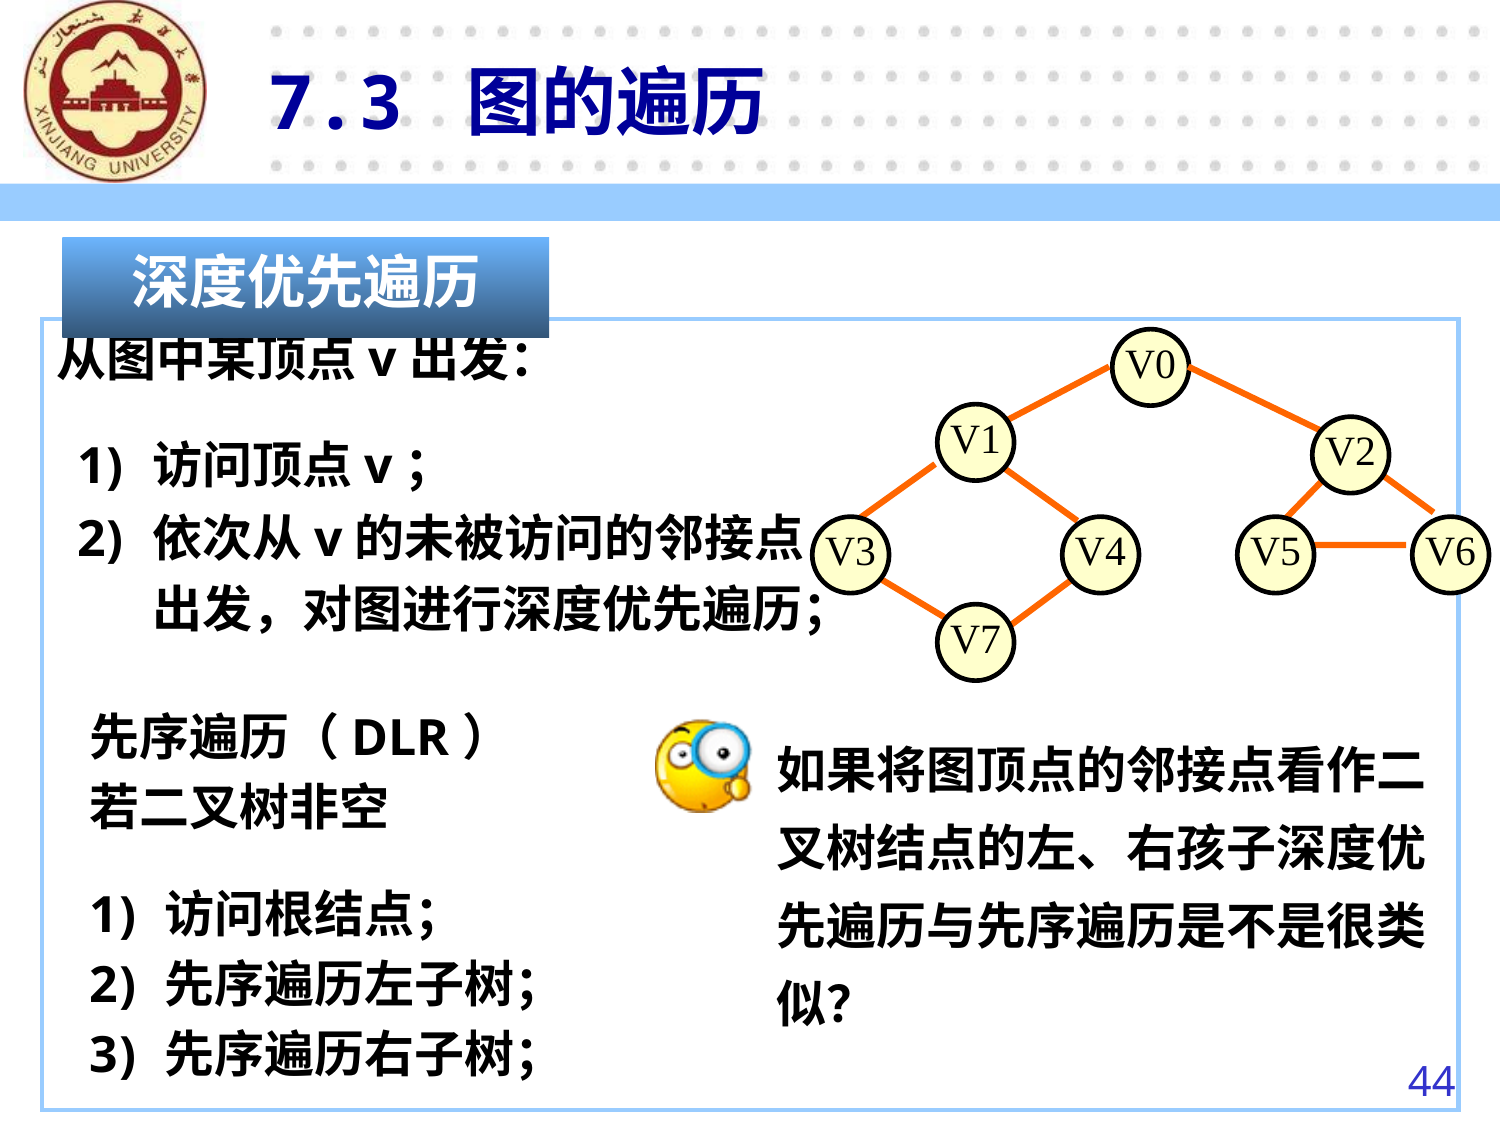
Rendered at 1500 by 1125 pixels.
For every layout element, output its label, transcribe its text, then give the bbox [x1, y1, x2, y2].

picture [262, 24, 1500, 183]
text_box 先序遍历（DLR） 若二叉树非空 [75, 697, 713, 843]
picture [23, 0, 207, 183]
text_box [799, 328, 1500, 681]
text_box 访问根结点； 先序遍历左子树； 先序遍历右子树； [75, 875, 850, 1090]
slide_number 44 [1328, 1047, 1471, 1125]
text_box 从图中某顶点v出发： [41, 319, 1459, 1111]
text_box 访问顶点v； 依次从v的未被访问的邻接点 出发，对图进行深度优先遍历； [62, 414, 794, 646]
text_box 深度优先遍历 [62, 237, 550, 338]
text_box 7.3 图的遍历 [253, 30, 1483, 169]
text_box 如果将图顶点的邻接点看作二叉树结点的左、右孩子深度优先遍历与先序遍历是不是很类似？ [761, 713, 1459, 1041]
picture [655, 715, 762, 813]
